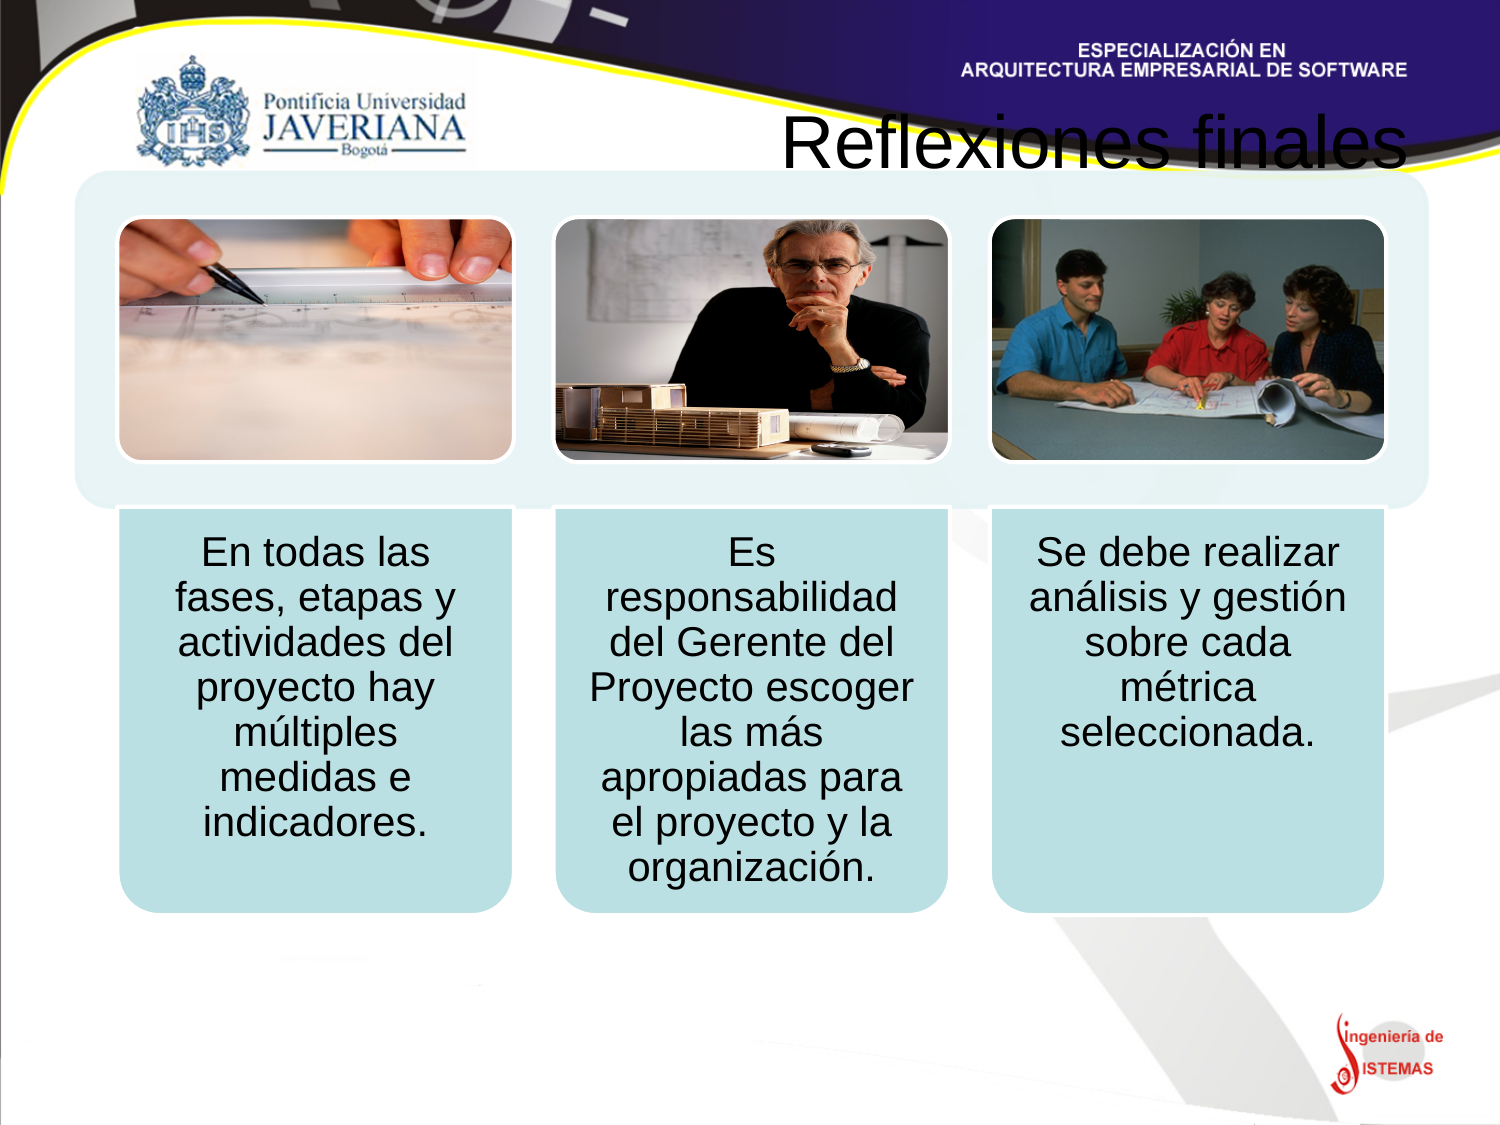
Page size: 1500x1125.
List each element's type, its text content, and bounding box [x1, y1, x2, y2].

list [76, 172, 1427, 916]
title Reflexiones finales [74, 44, 1426, 173]
picture [0, 0, 1500, 1125]
